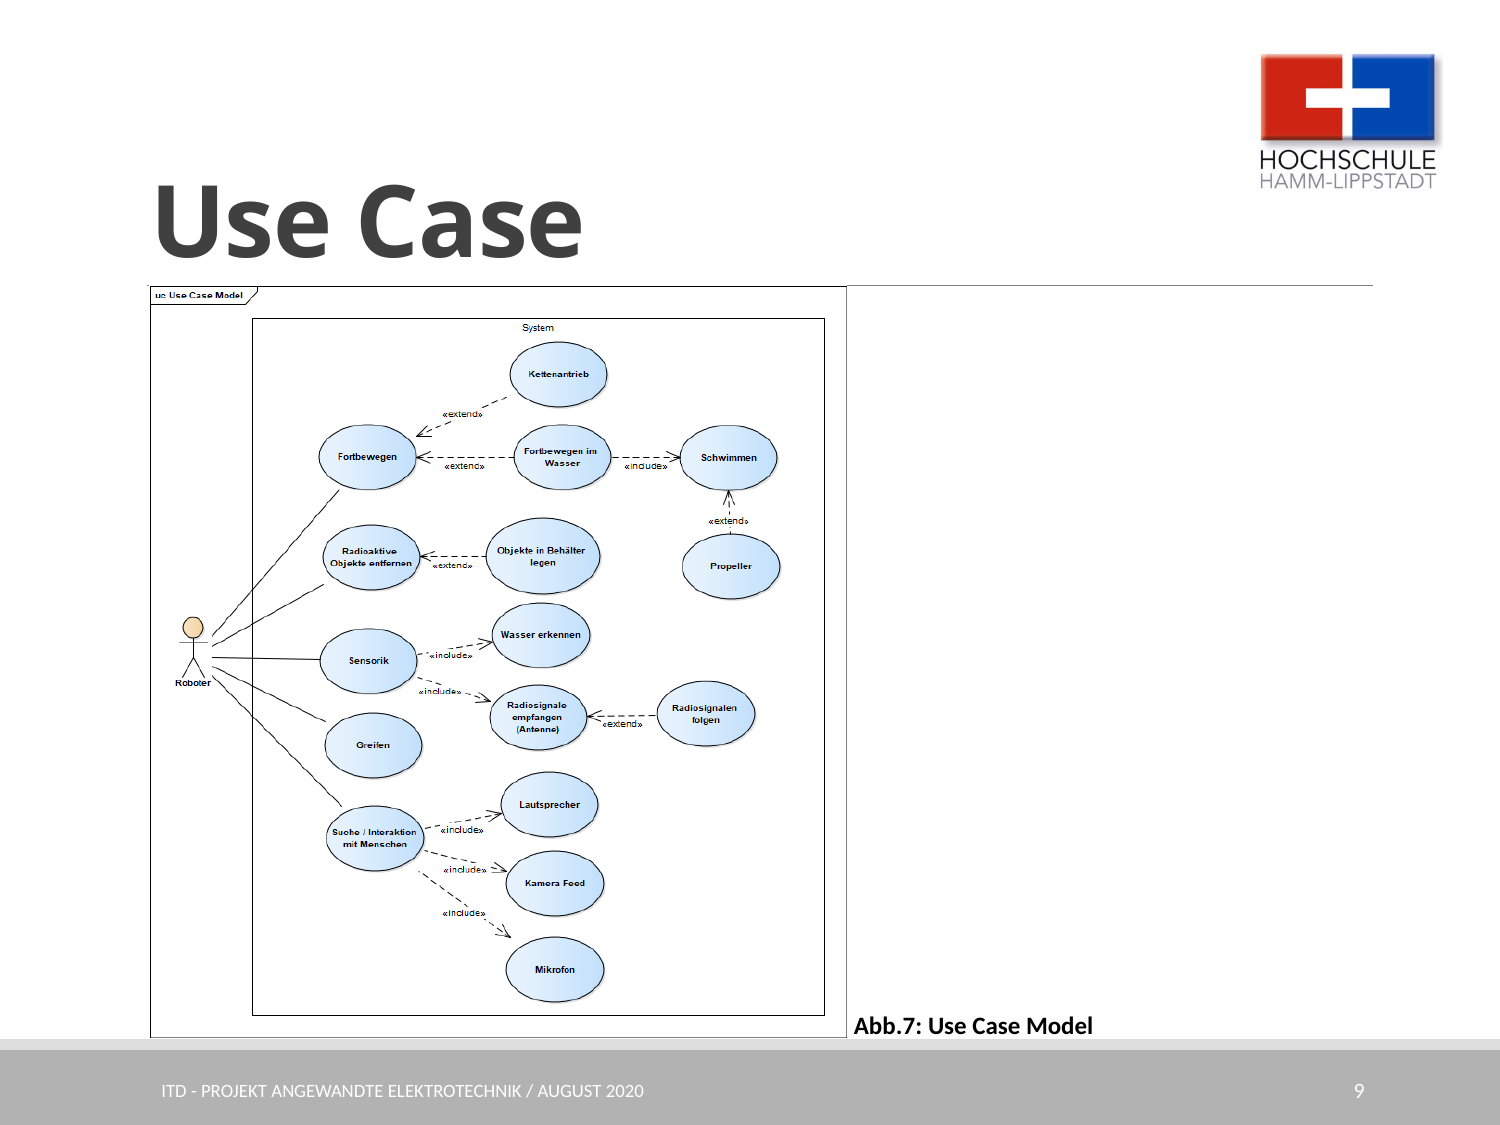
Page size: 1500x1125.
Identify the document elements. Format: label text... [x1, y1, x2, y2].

text_box Abb.7: Use Case Model [847, 1001, 1109, 1047]
picture [1373, 50, 1443, 192]
slide_number 9 [1218, 1059, 1380, 1120]
footer ITD - Projekt angewandte Elektrotechnik / August 2020 [105, 1059, 700, 1120]
picture [148, 285, 847, 1039]
title Use Case [135, 47, 1373, 285]
